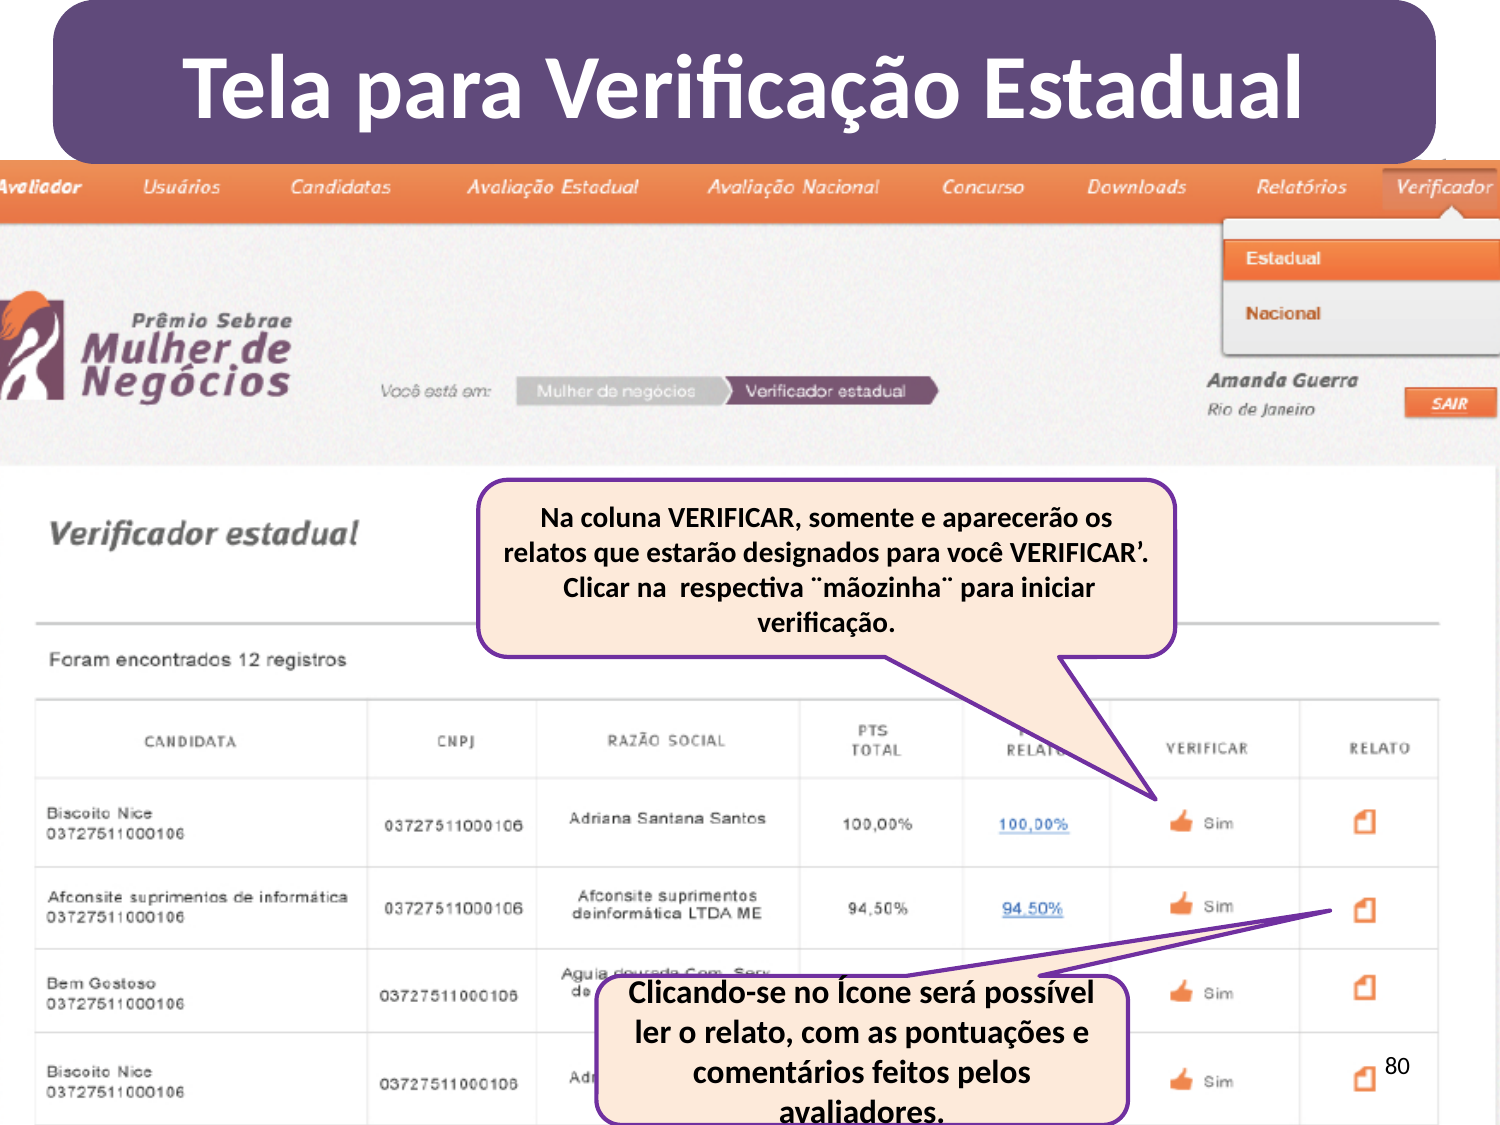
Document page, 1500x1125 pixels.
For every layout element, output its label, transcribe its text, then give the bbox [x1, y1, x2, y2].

picture [0, 0, 1500, 1125]
text_box Tela para Verificação Estadual [50, 0, 1438, 159]
